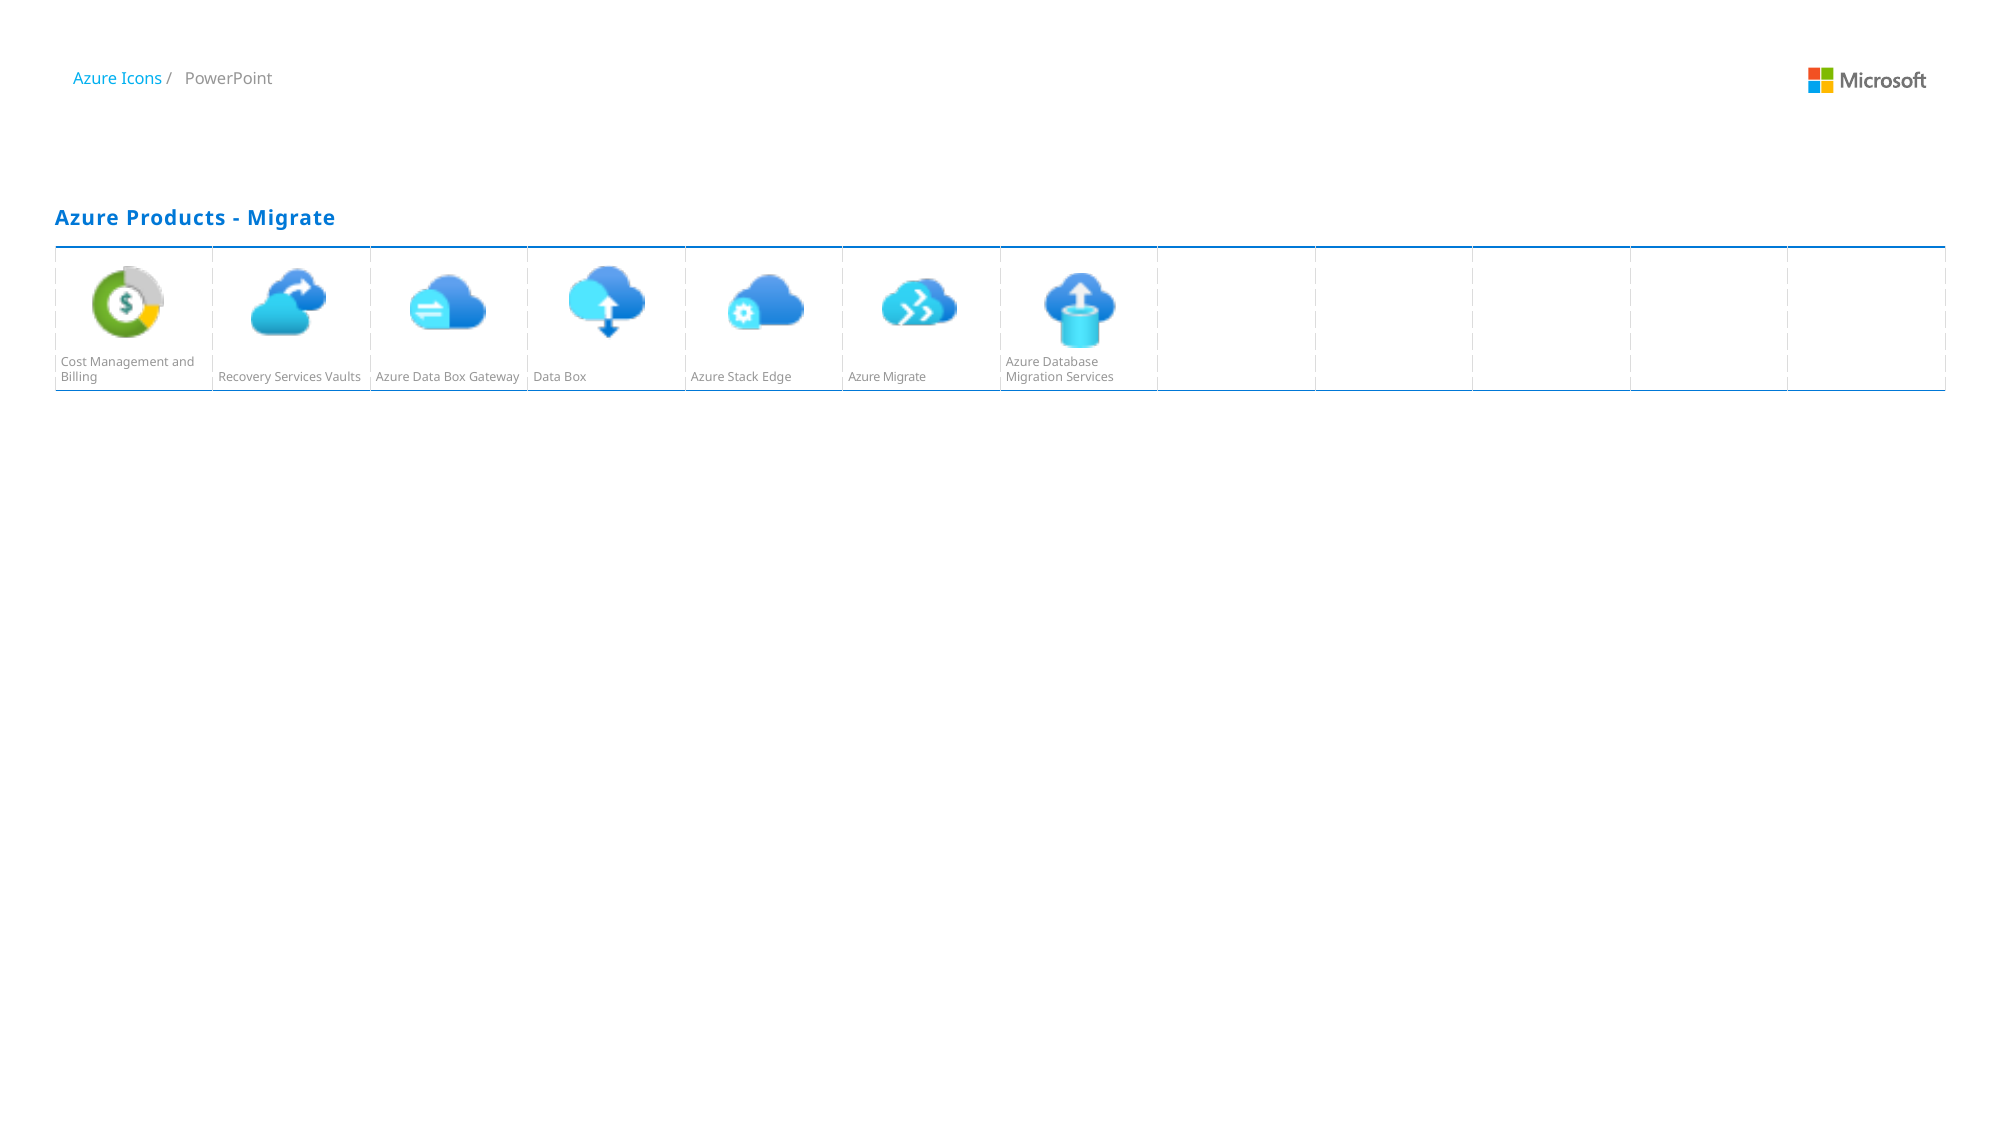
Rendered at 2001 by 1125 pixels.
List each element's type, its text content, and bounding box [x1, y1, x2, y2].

table_cell Data Box [527, 248, 685, 390]
table_cell Cost Management and Billing [55, 248, 212, 390]
picture [410, 265, 486, 341]
table_cell [1787, 248, 1945, 390]
table_cell [1472, 248, 1630, 390]
table_header Azure Products - Migrate [55, 97, 1945, 246]
picture [728, 265, 804, 341]
table_cell [1630, 248, 1787, 390]
picture [1043, 273, 1119, 348]
table_cell Azure Stack Edge [685, 248, 842, 390]
picture [122, 72, 126, 82]
picture [569, 265, 645, 341]
picture [251, 265, 327, 341]
table_cell Azure Migrate [842, 248, 1000, 390]
table_cell [1315, 248, 1472, 390]
picture [881, 265, 957, 341]
table_cell Azure Data Box Gateway [370, 248, 527, 390]
table_cell Azure Database Migration Services [1000, 248, 1157, 390]
table_cell Recovery Services Vaults [212, 248, 370, 390]
table_cell [1157, 248, 1315, 390]
picture [91, 265, 166, 341]
